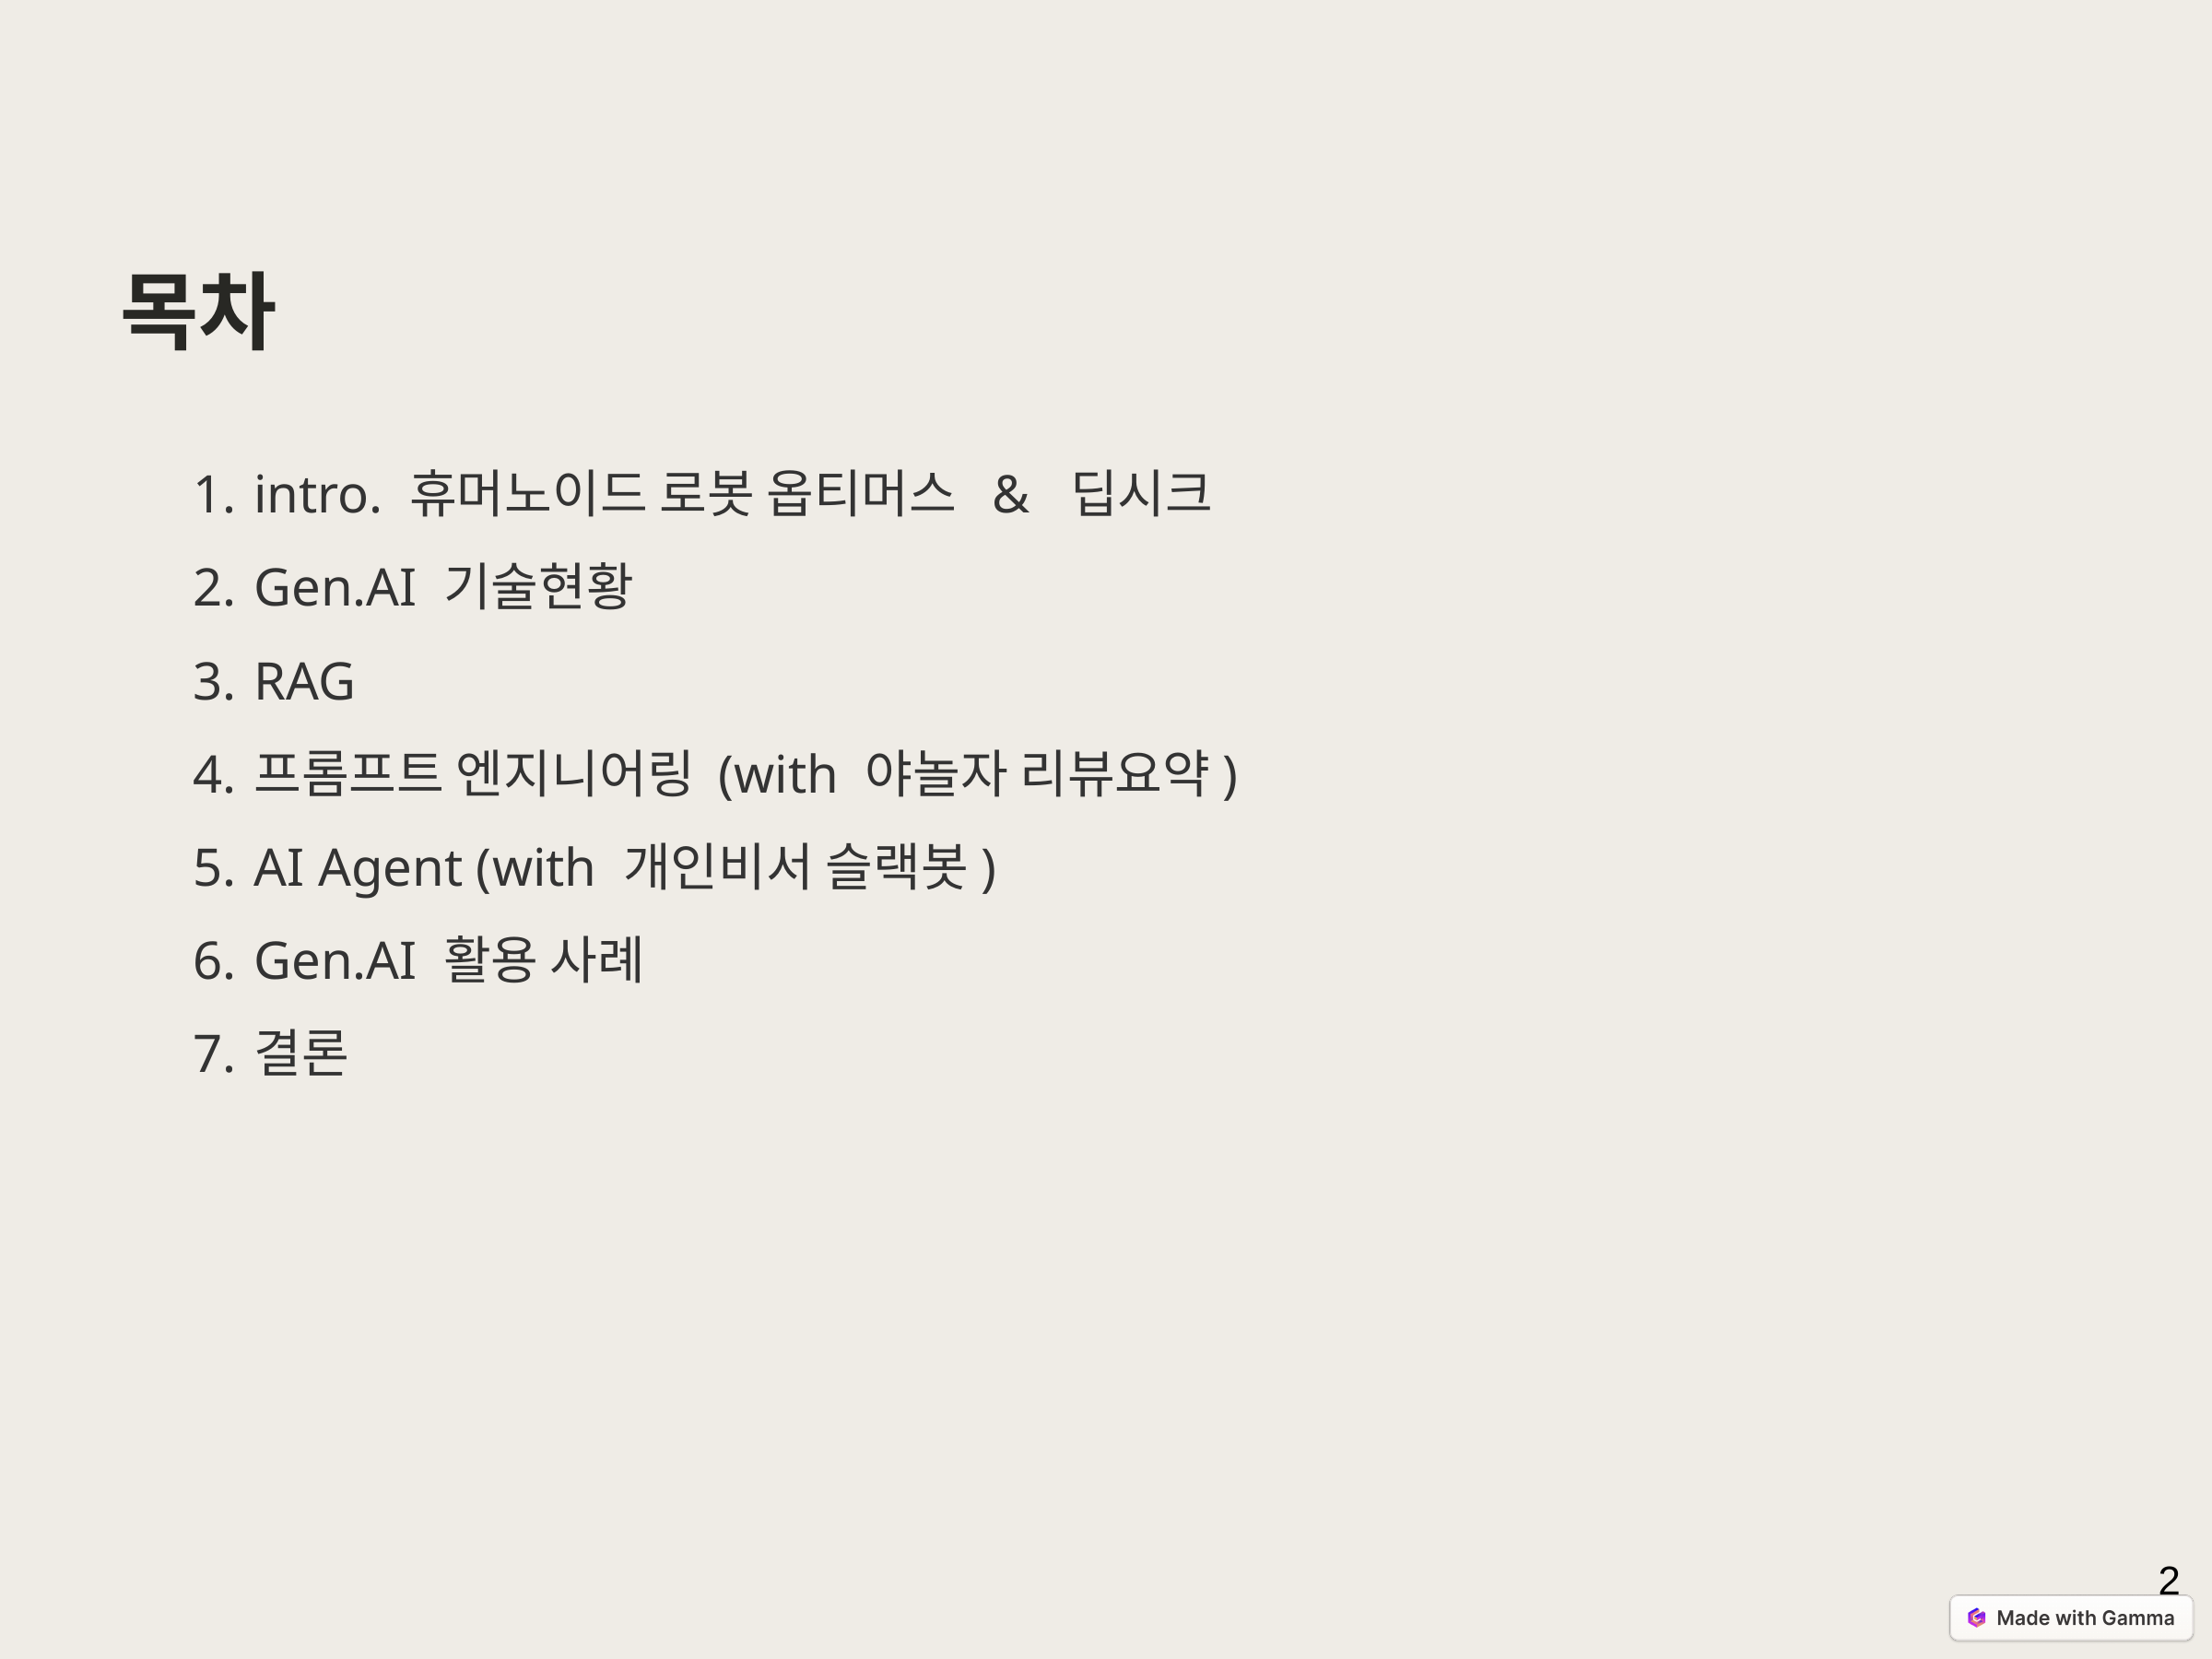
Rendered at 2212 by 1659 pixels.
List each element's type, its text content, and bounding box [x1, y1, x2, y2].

text_box 목차 [120, 232, 2140, 341]
text_box intro. 휴머노이드 로봇 옵티머스 & 딥시크 Gen.AI 기술현황 RAG 프롬프트 엔지니어링 (with 야놀자 리뷰요약) AI Agent (with 개인비서 슬랙봇) Gen.AI 활용 사례 결론 [171, 416, 1814, 1098]
slide_number ‹#› [2069, 1532, 2203, 1659]
picture [1941, 1586, 2069, 1649]
